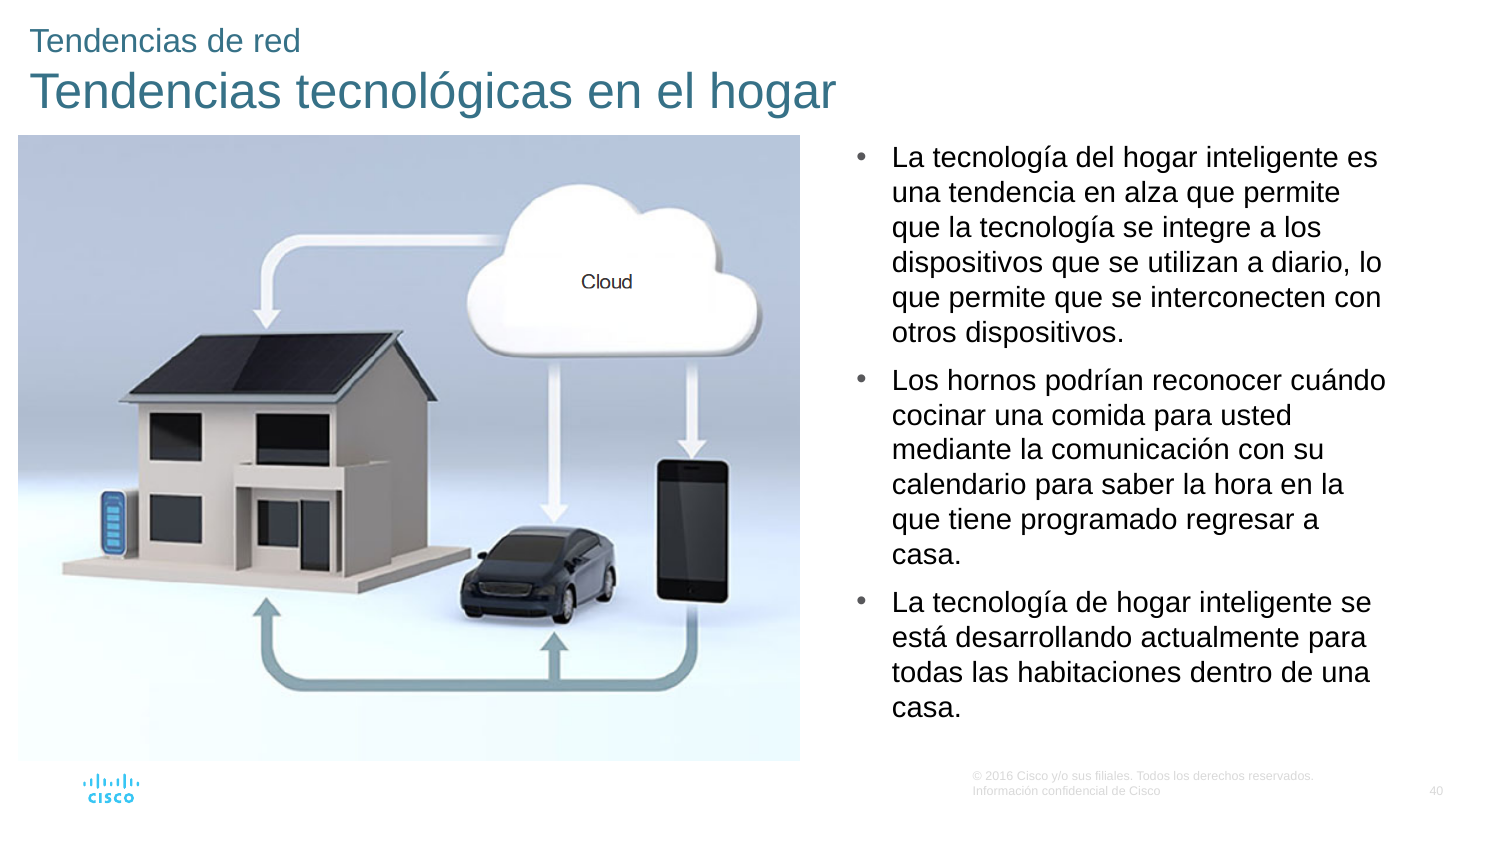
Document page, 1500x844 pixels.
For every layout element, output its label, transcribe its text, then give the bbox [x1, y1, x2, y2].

list La tecnología del hogar inteligente es una tendencia en alza que permite que la tecnología se integre a los dispositivos que se utilizan a diario, lo que permite que se interconecten con otros dispositivos. Los hornos podrían reconocer cuándo cocinar una comida para usted mediante la comunicación con su calendario para saber la hora en la que tiene programado regresar a casa. La tecnología de hogar inteligente se está desarrollando actualmente para todas las habitaciones dentro de una casa. [818, 131, 1429, 663]
title Tendencias de red Tendencias tecnológicas en el hogar [14, 6, 1500, 131]
picture [14, 130, 802, 764]
